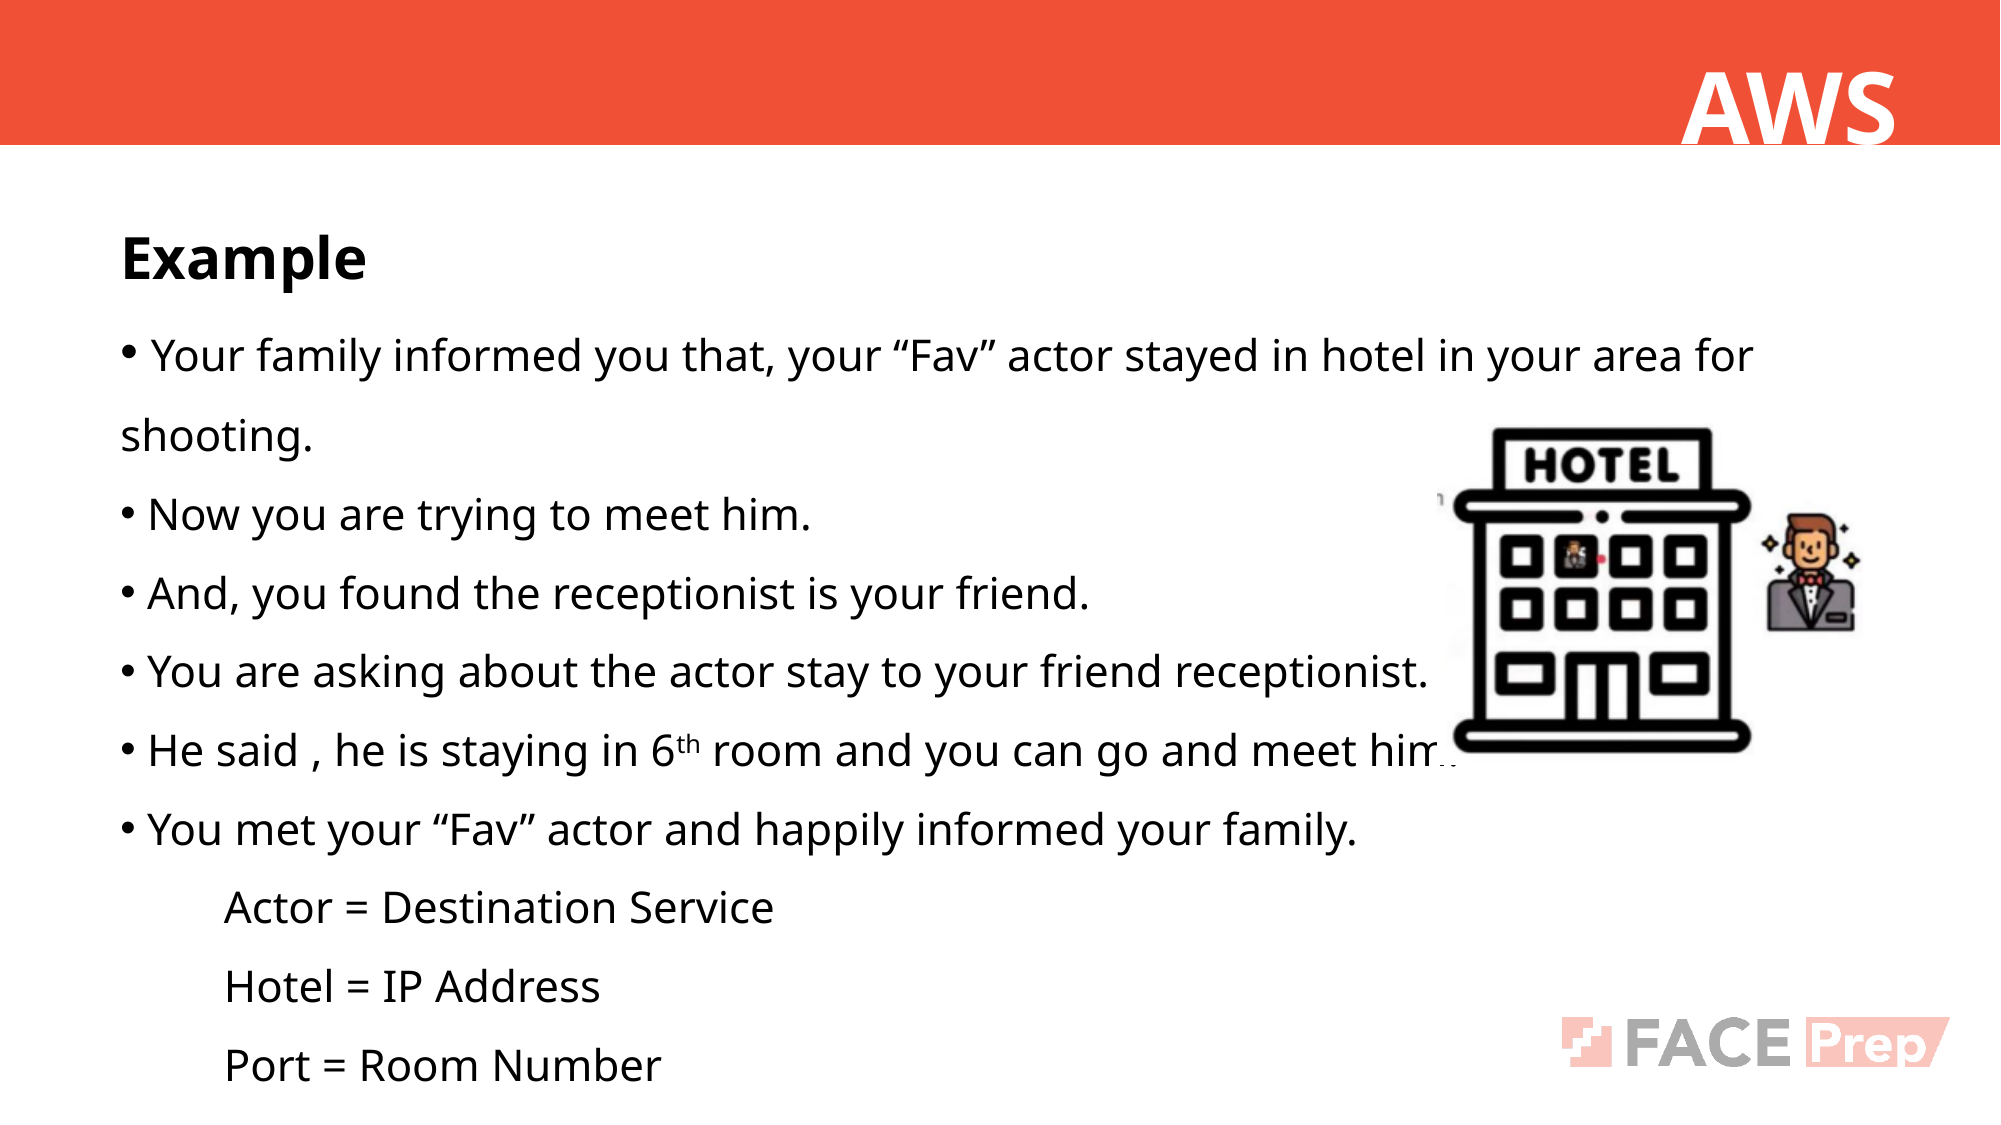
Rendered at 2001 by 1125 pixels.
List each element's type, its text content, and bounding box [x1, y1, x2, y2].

text_box [0, 1, 2000, 145]
text_box Example Your family informed you that, your “Fav” actor stayed in hotel in your area for shooting. Now you are trying to meet him. And, you found the receptionist is your friend. You are asking about the actor stay to your friend receptionist. He said , he is staying in 6th room and you can go and meet him. You met your “Fav” actor and happily informed your family. Actor = Destination Service Hotel = IP Address Port = Room Number Packets = You [105, 179, 1895, 1125]
picture [1562, 1017, 1950, 1067]
text_box AWS [638, 37, 1914, 173]
picture [1437, 423, 1891, 765]
